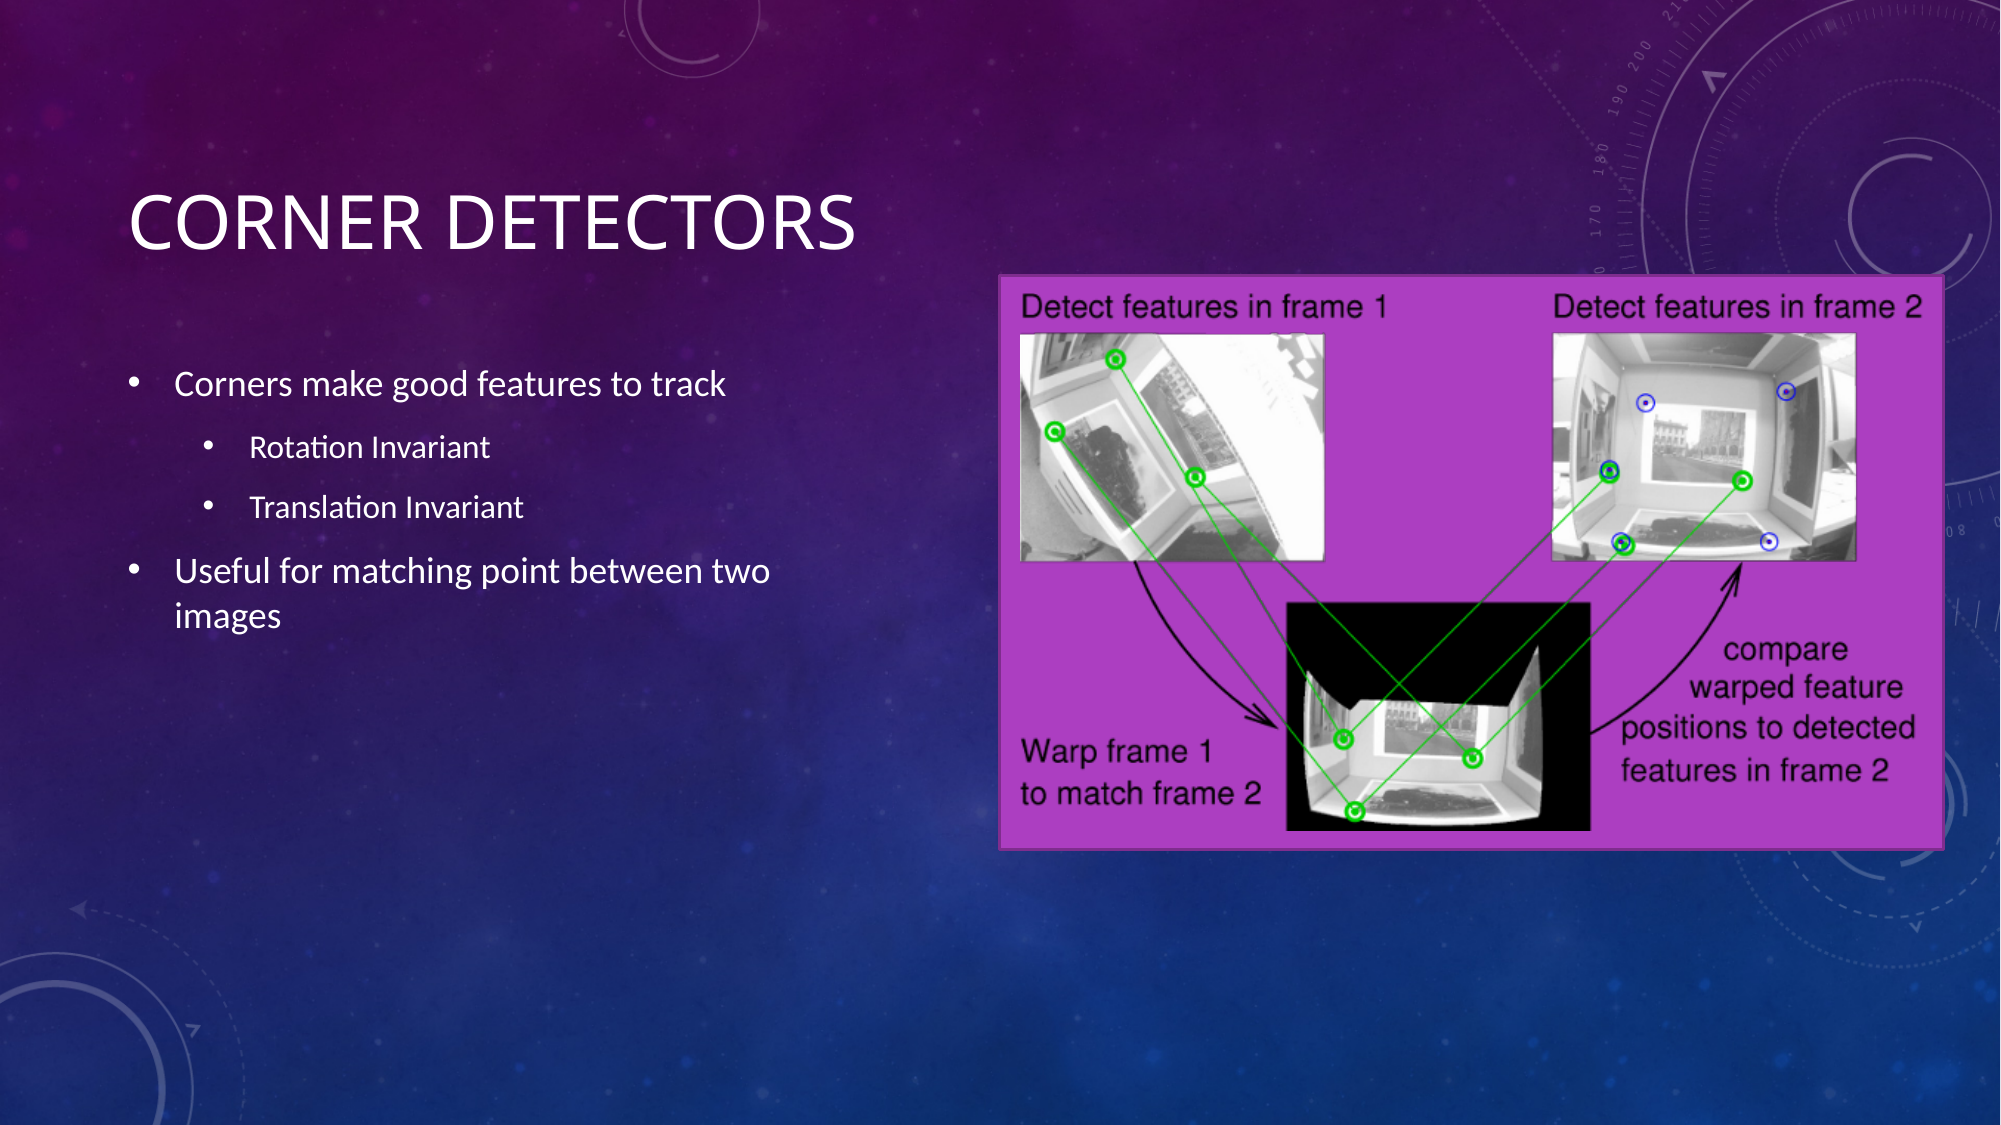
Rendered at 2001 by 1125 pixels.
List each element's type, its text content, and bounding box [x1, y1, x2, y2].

picture [0, 0, 2001, 1125]
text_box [999, 275, 1944, 850]
title Corner Detectors [112, 99, 1775, 339]
list Corners make good features to track Rotation Invariant Translation Invariant Useful for matching point between two images [112, 351, 805, 950]
